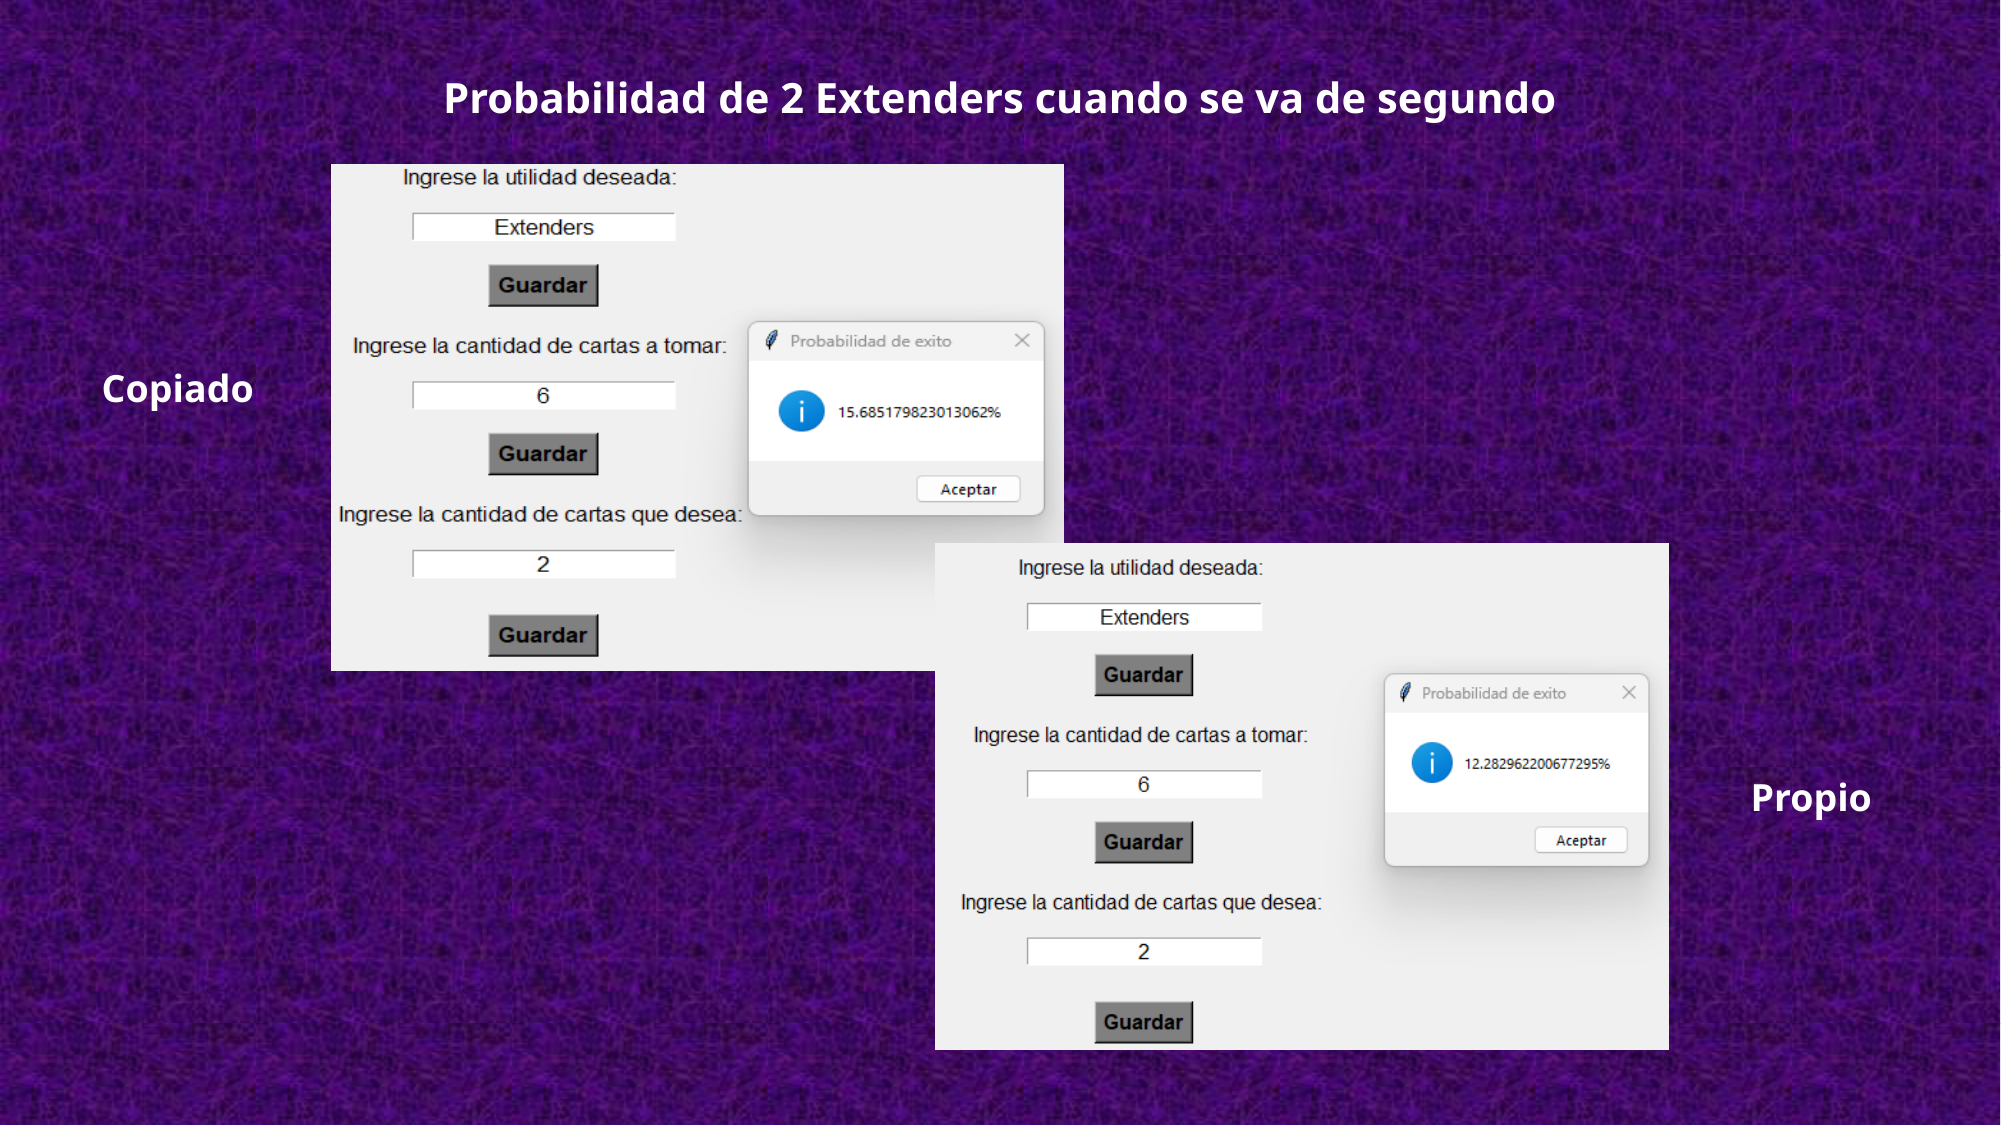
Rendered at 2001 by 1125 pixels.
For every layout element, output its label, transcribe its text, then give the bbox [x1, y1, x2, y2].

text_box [330, 164, 1670, 1051]
text_box Probabilidad de 2 Extenders cuando se va de segundo [0, 64, 2000, 130]
text_box Copiado [86, 357, 274, 417]
text_box Propio [1735, 766, 1888, 827]
picture [0, 0, 2001, 1125]
